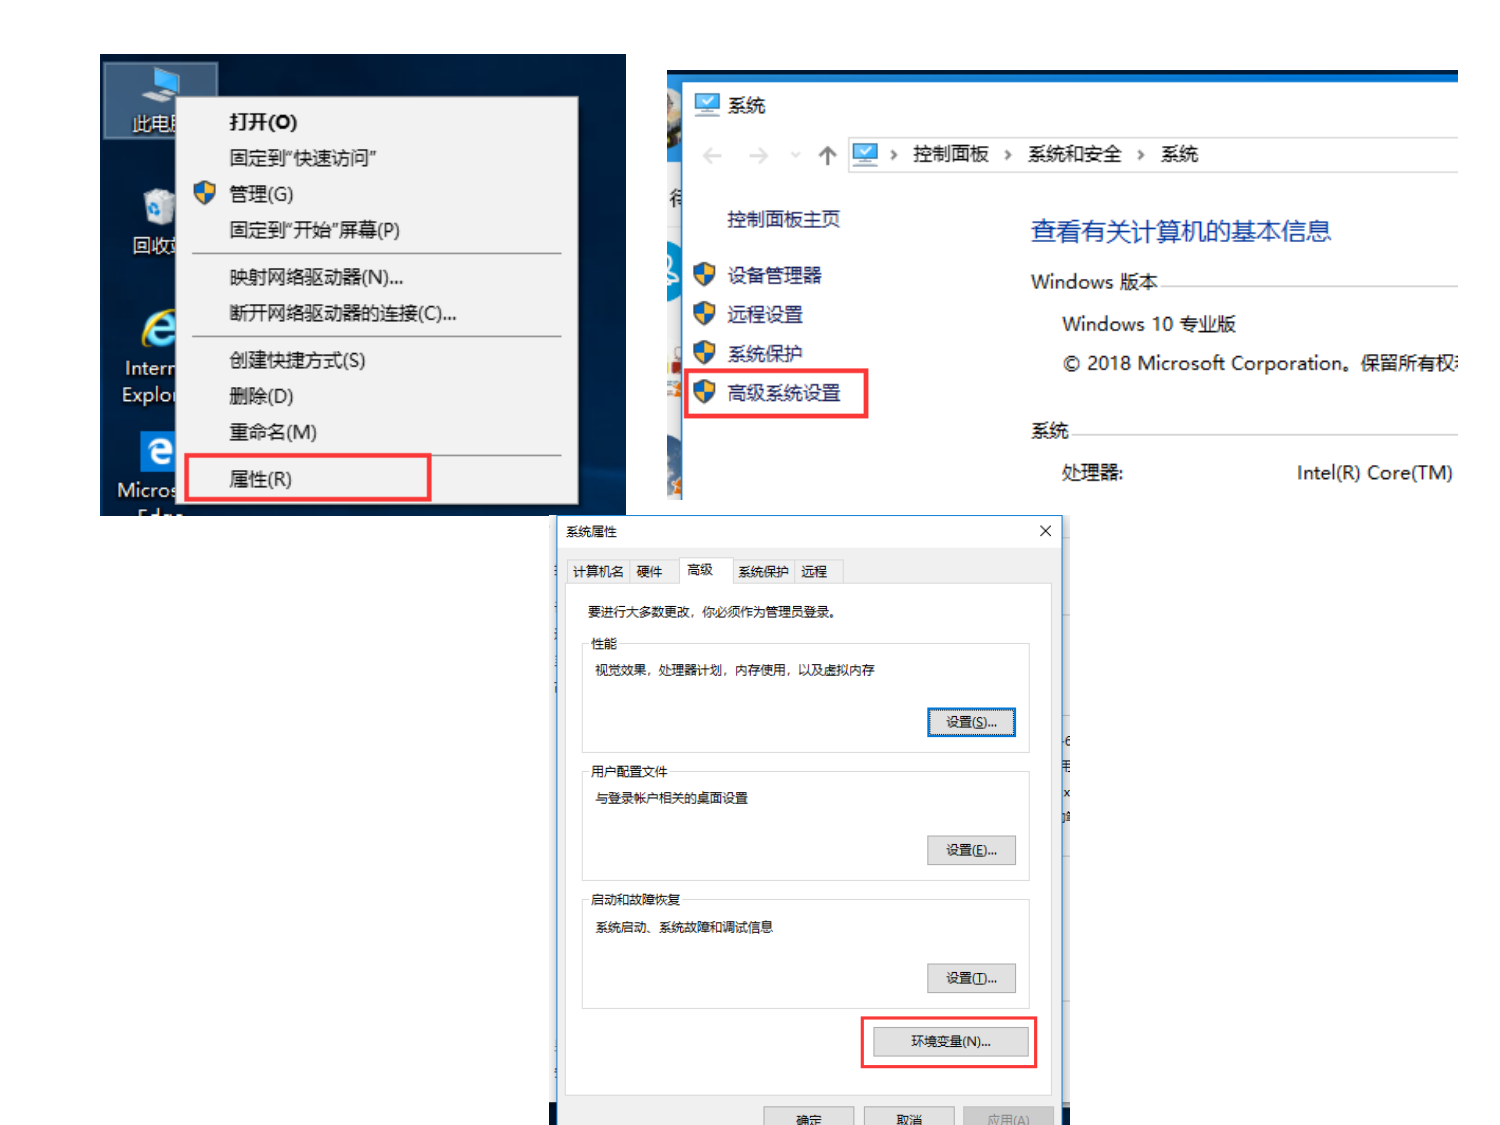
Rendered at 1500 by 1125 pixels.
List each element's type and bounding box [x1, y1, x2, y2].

picture [667, 70, 1458, 500]
picture [100, 54, 1070, 1125]
picture [667, 255, 679, 285]
